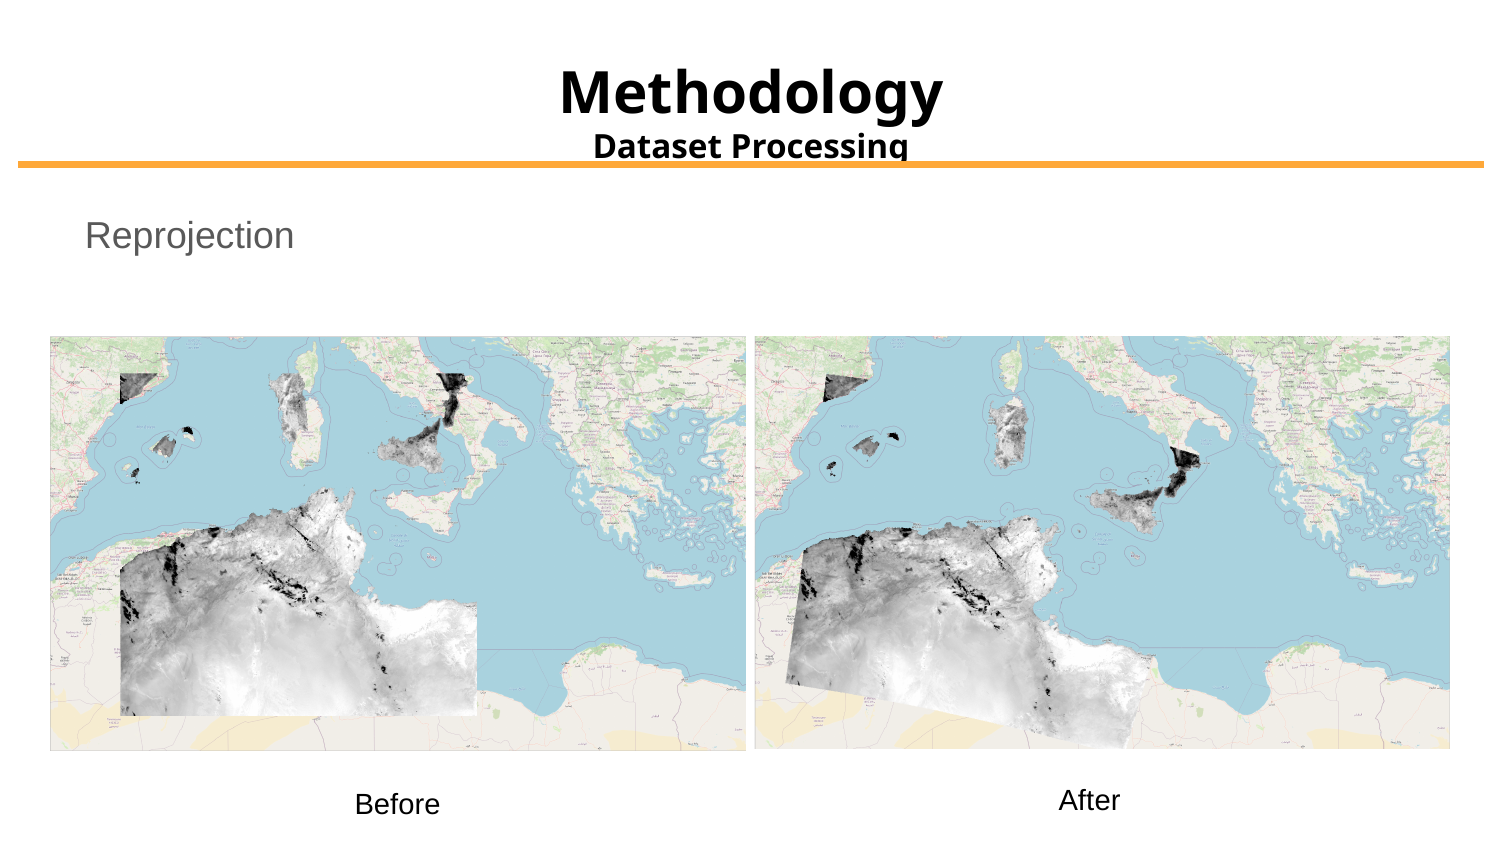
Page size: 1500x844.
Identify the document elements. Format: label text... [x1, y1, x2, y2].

text_box Before [339, 778, 456, 828]
list Reprojection [51, 189, 1449, 337]
picture [753, 335, 1451, 749]
text_box After [1043, 773, 1136, 824]
picture [49, 335, 747, 751]
title Methodology Dataset Processing [52, 40, 1450, 135]
